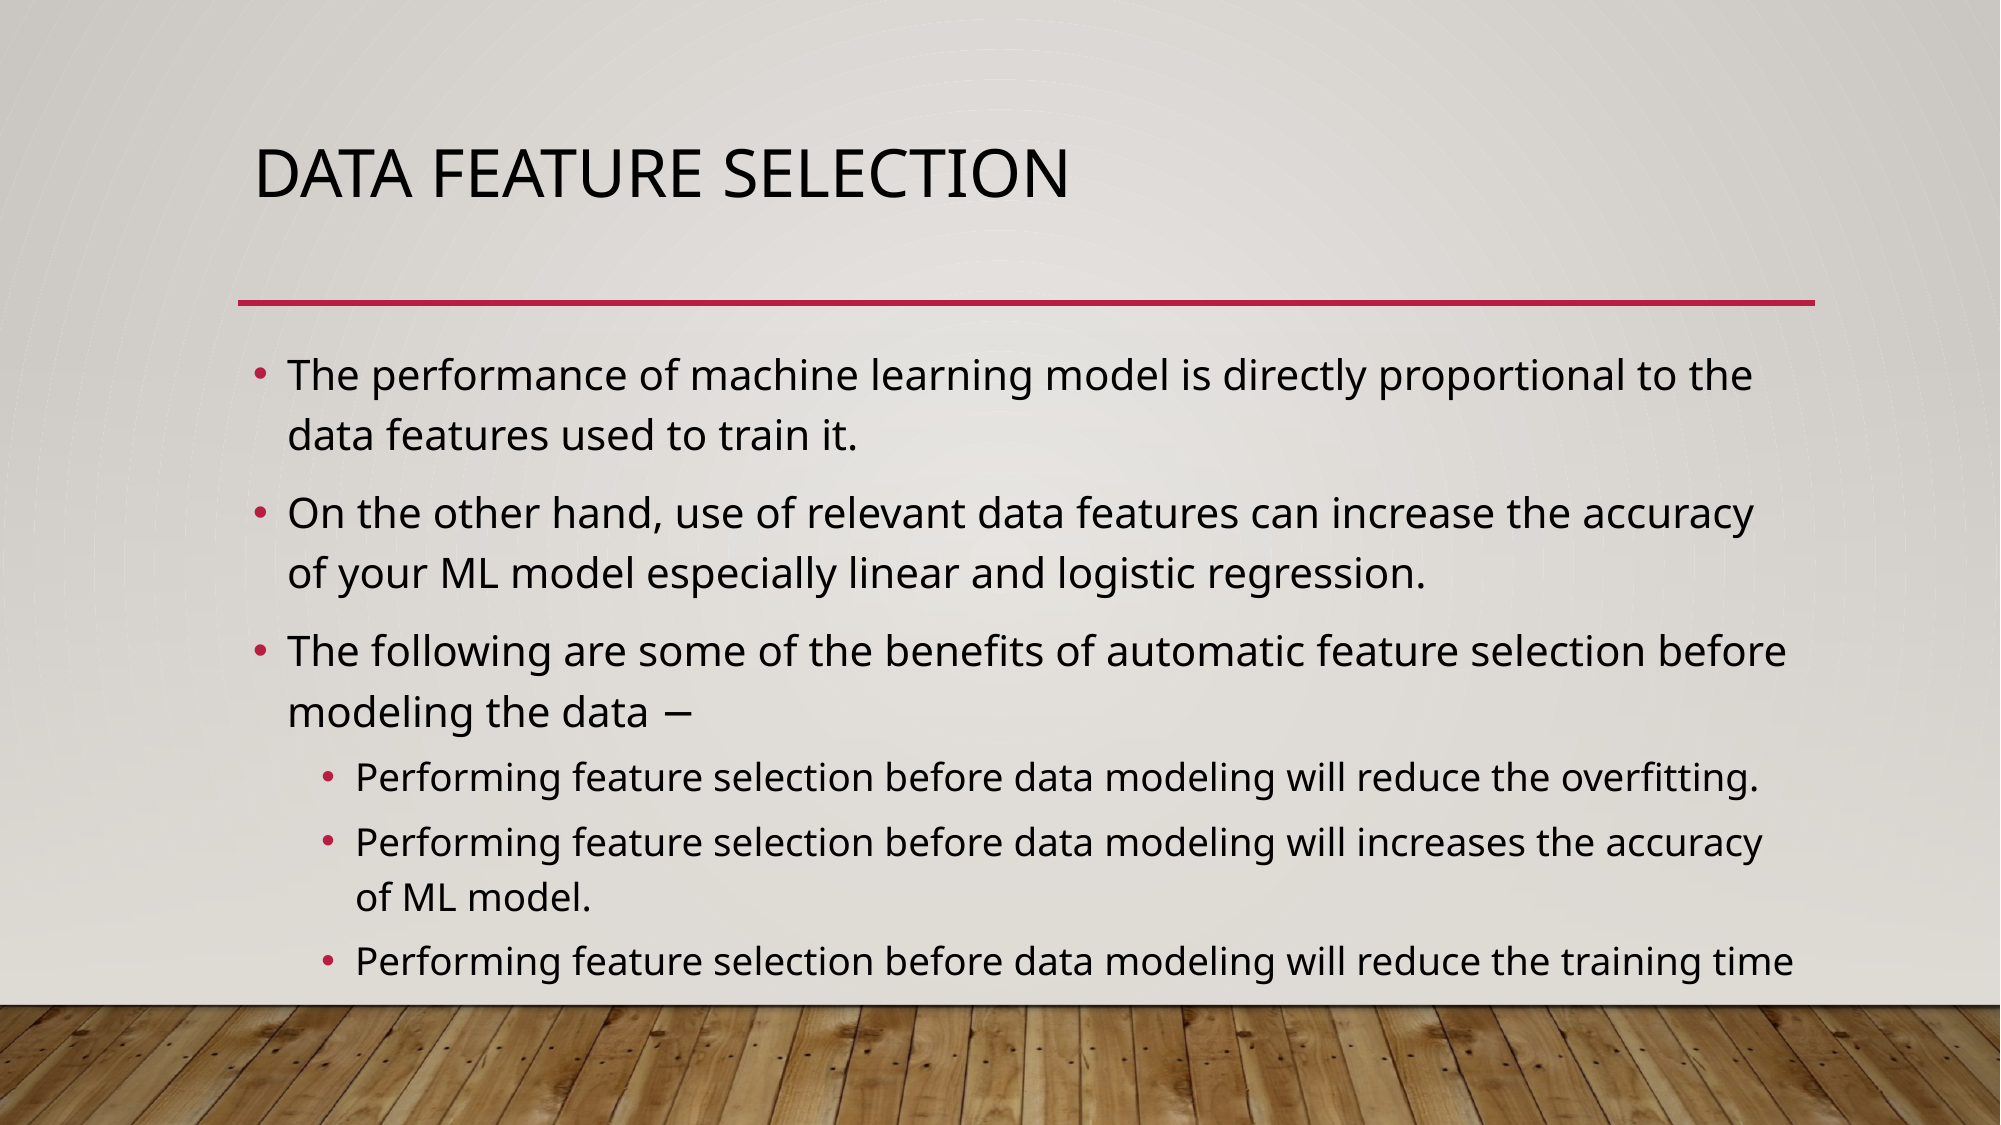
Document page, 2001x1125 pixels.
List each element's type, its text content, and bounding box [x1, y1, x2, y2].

picture [0, 1005, 2000, 1125]
list The performance of machine learning model is directly proportional to the data features used to train it. On the other hand, use of relevant data features can increase the accuracy of your ML model especially linear and logistic regression. The following are some of the benefits of automatic feature selection before modeling the data − Performing feature selection before data modeling will reduce the overfitting. Performing feature selection before data modeling will increases the accuracy of ML model. Performing feature selection before data modeling will reduce the training time [238, 330, 1814, 1002]
title Data Feature Selection [238, 131, 1814, 305]
